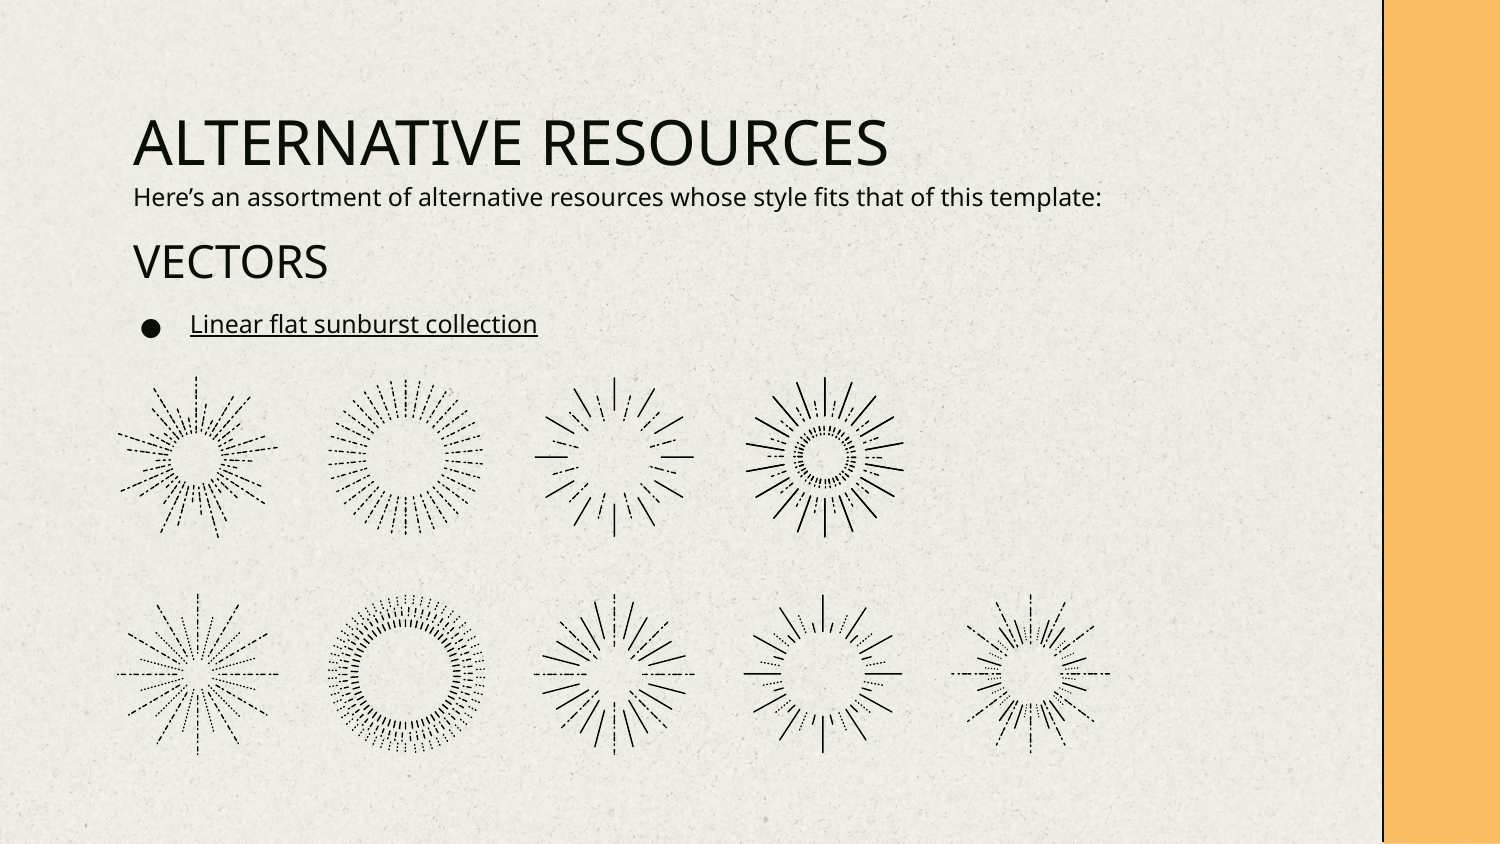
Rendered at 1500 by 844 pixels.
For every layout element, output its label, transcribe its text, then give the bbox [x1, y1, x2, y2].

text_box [743, 594, 903, 754]
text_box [0, 0, 1383, 844]
title ALTERNATIVE RESOURCES [118, 88, 1382, 183]
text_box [116, 593, 279, 756]
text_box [327, 594, 486, 754]
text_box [533, 593, 696, 756]
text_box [745, 376, 905, 538]
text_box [328, 379, 484, 536]
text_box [117, 375, 279, 539]
list Here’s an assortment of alternative resources whose style fits that of this template: VECTORS Linear flat sunburst collection [118, 183, 1382, 760]
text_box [534, 376, 695, 538]
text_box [950, 593, 1111, 754]
